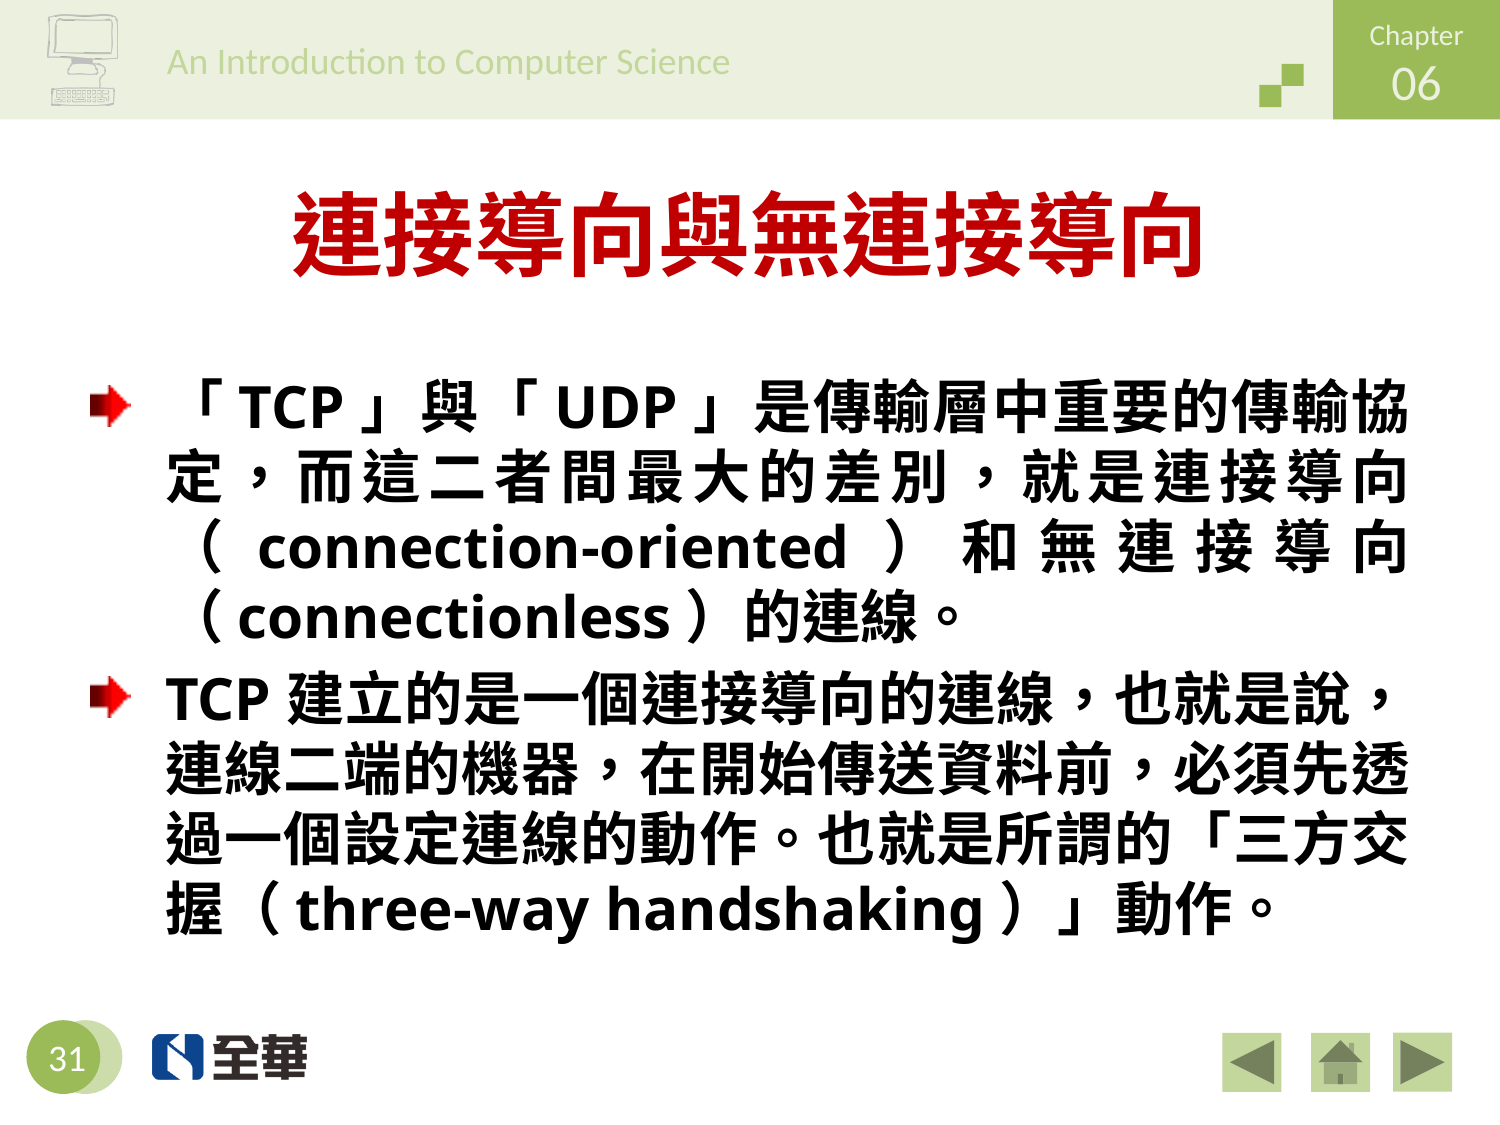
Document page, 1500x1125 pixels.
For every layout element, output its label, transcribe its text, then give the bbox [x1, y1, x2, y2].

picture [47, 14, 118, 106]
picture [90, 385, 131, 427]
picture [90, 676, 131, 718]
list 「TCP」與「UDP」是傳輸層中重要的傳輸協定，而這二者間最大的差別，就是連接導向（connection-oriented）和無連接導向（connectionless）的連線。 TCP建立的是一個連接導向的連線，也就是說，連線二端的機器，在開始傳送資料前，必須先透過一個設定連線的動作。也就是所謂的「三方交握（three-way handshaking）」動作。 [75, 363, 1425, 1005]
picture [152, 1034, 307, 1080]
title 連接導向與無連接導向 [75, 138, 1425, 327]
